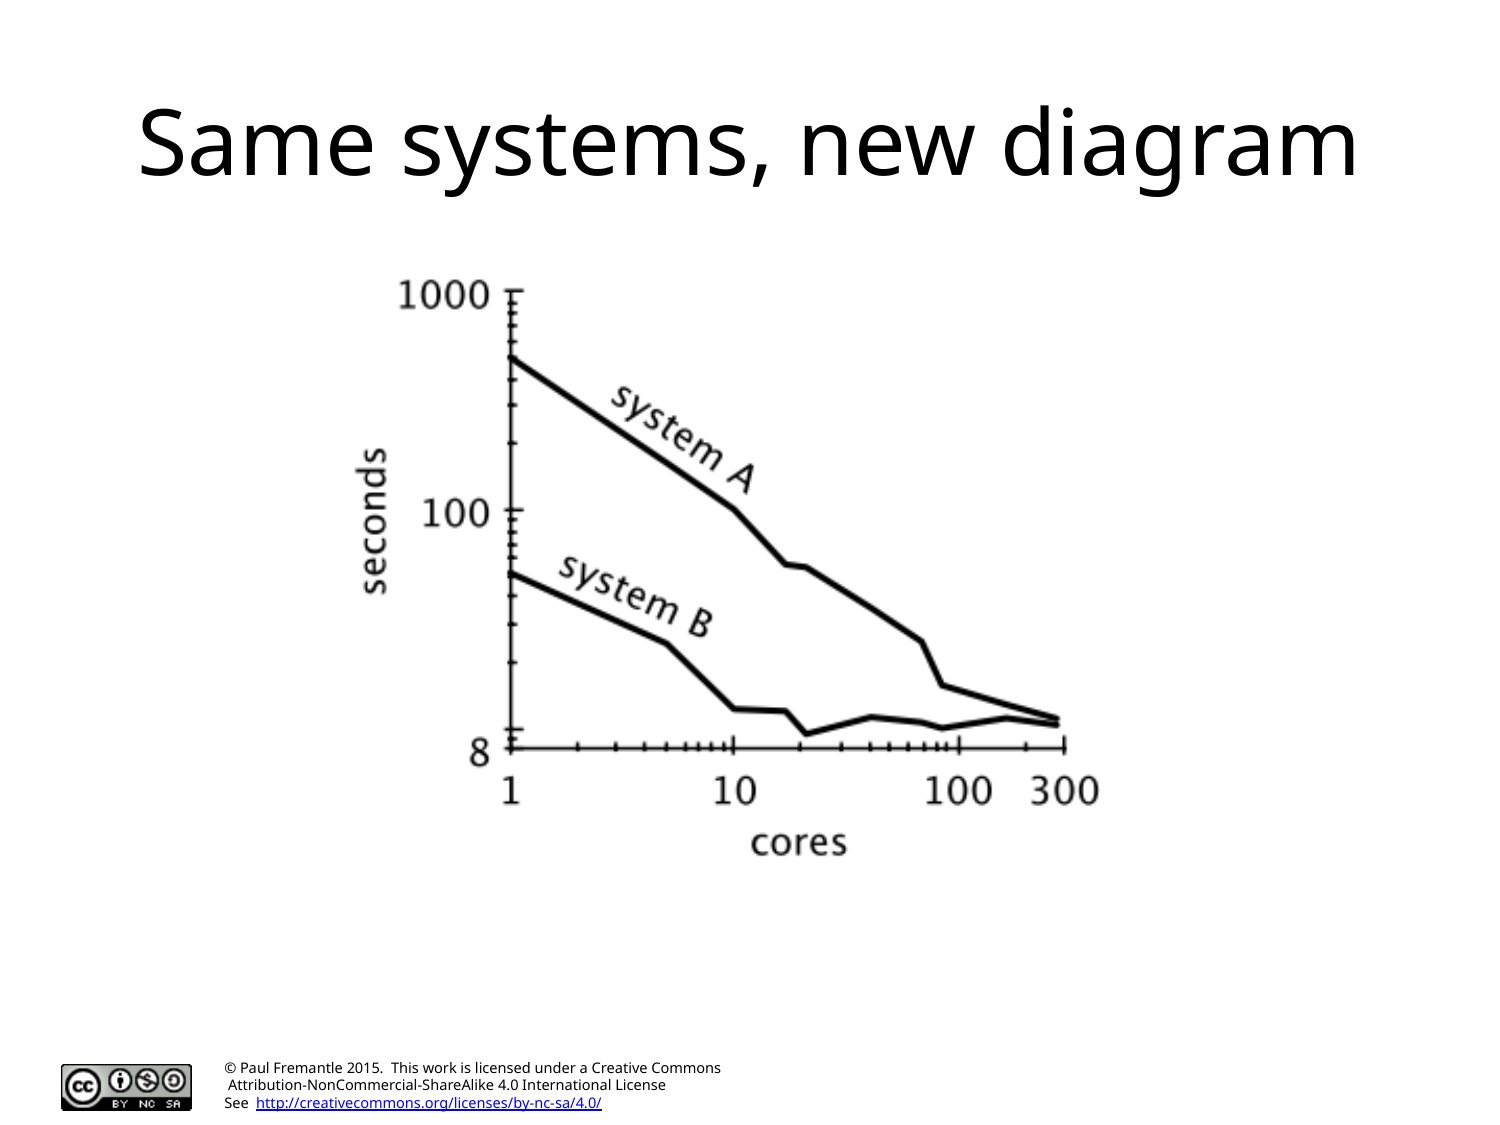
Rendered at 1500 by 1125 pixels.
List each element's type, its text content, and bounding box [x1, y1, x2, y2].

picture [343, 222, 1157, 901]
title Same systems, new diagram [75, 45, 1425, 233]
picture [61, 1064, 192, 1111]
